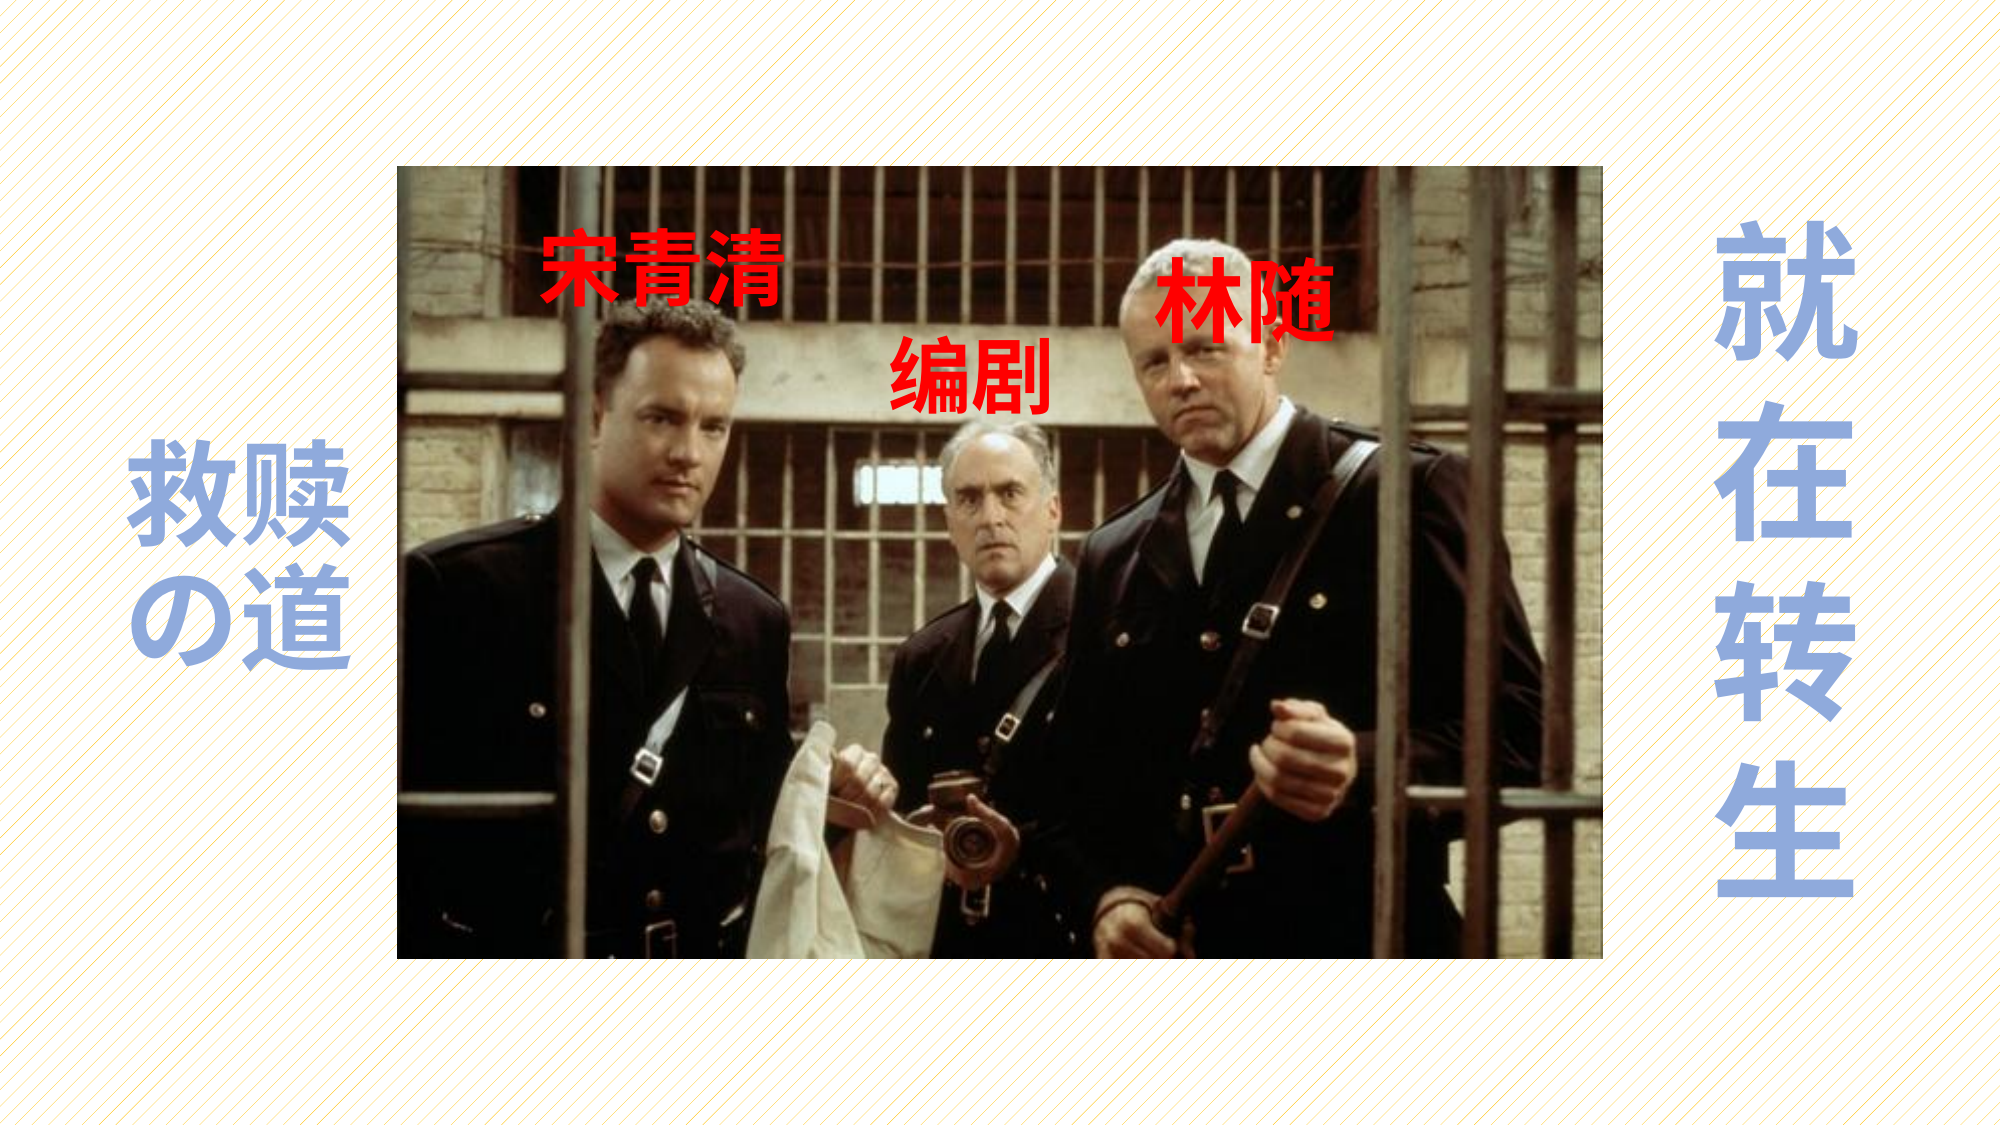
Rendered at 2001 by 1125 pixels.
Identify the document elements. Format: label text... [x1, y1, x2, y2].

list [397, 166, 1603, 959]
title 救赎の道 [109, 412, 375, 713]
text_box 就在转生 [1695, 191, 1759, 927]
